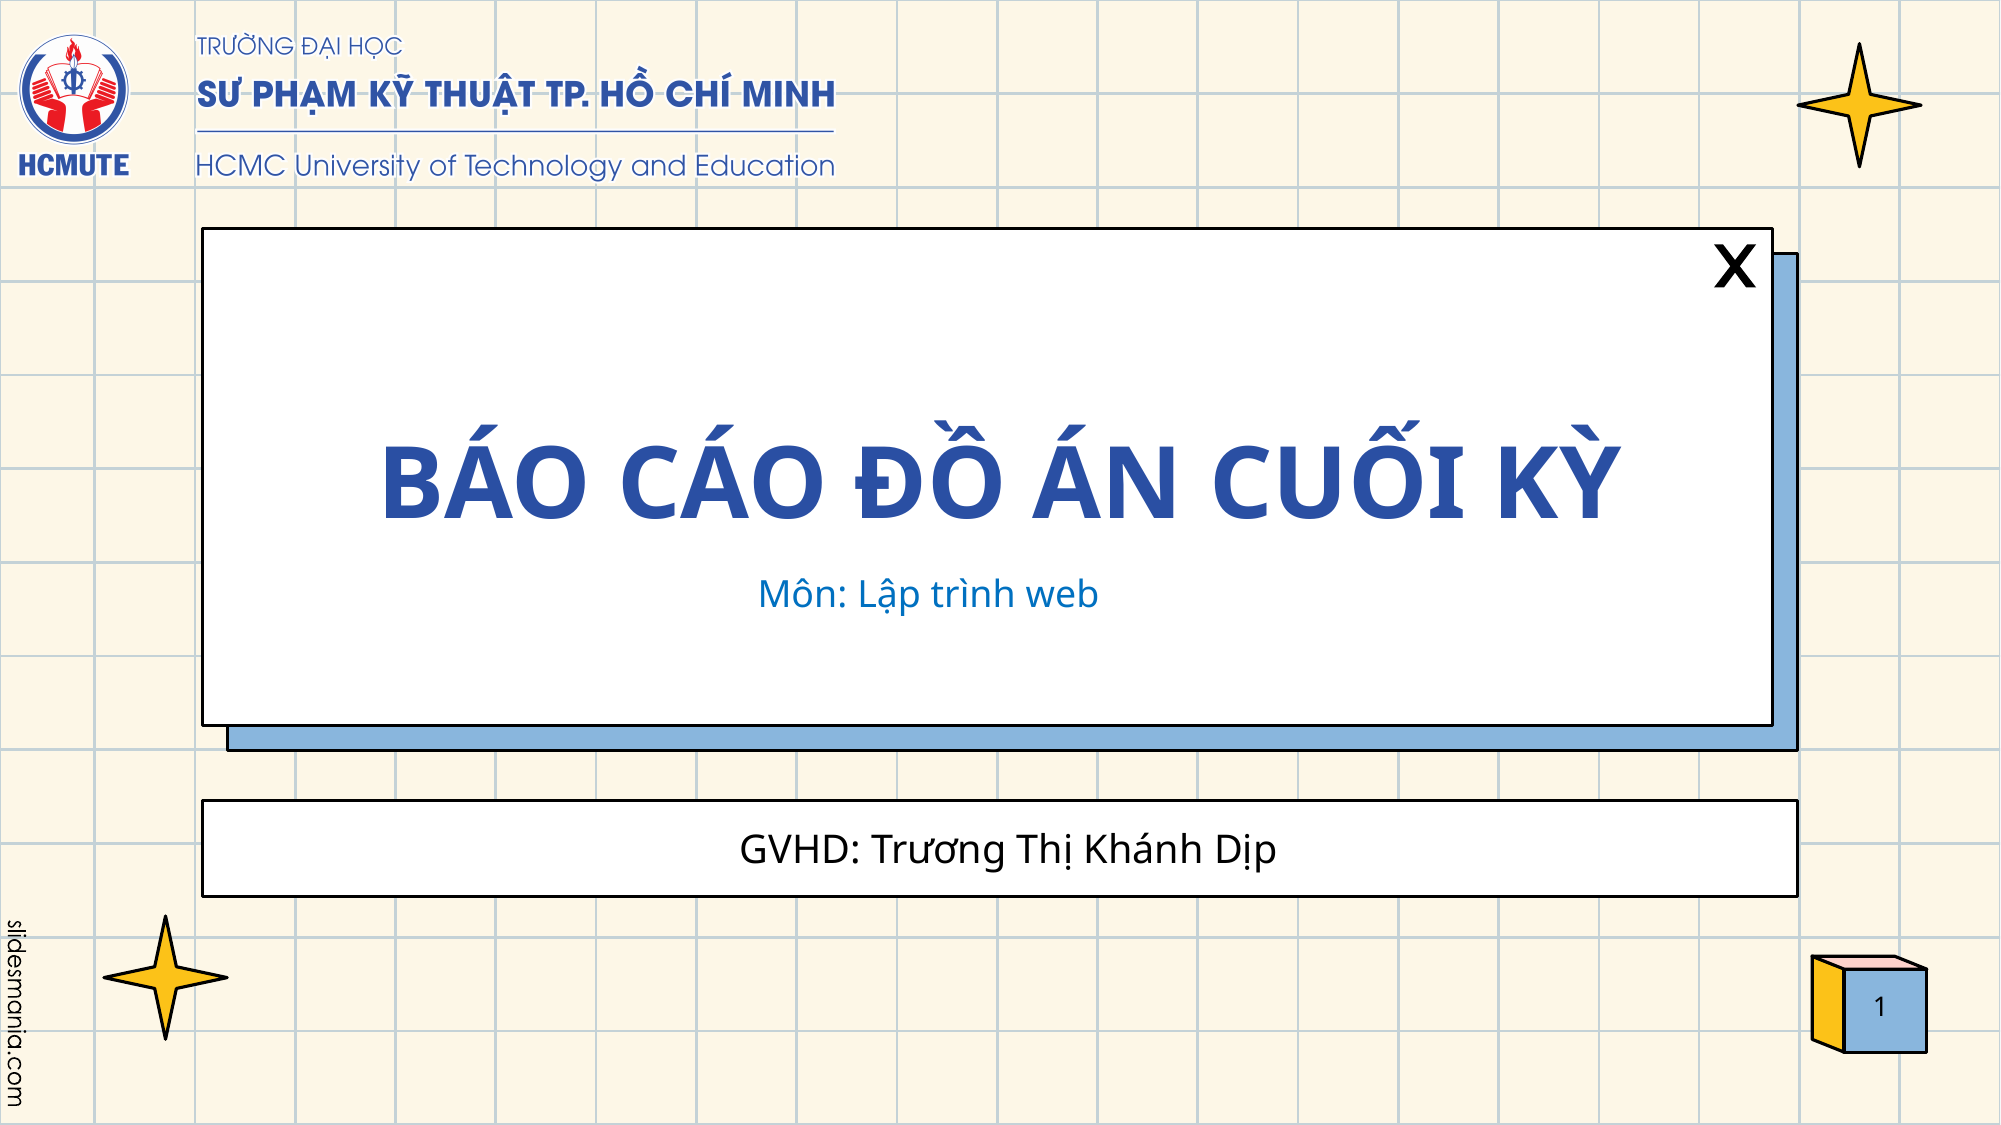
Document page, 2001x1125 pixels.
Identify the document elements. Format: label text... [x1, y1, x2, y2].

slide_number 1 [1820, 964, 1941, 1051]
picture [0, 0, 865, 215]
text_box BÁO CÁO ĐỒ ÁN CUỐI KỲ [231, 411, 1769, 546]
text_box Môn: Lập trình web [742, 562, 1115, 623]
subtitle GVHD: Trương Thị Khánh Dịp [201, 799, 1799, 898]
